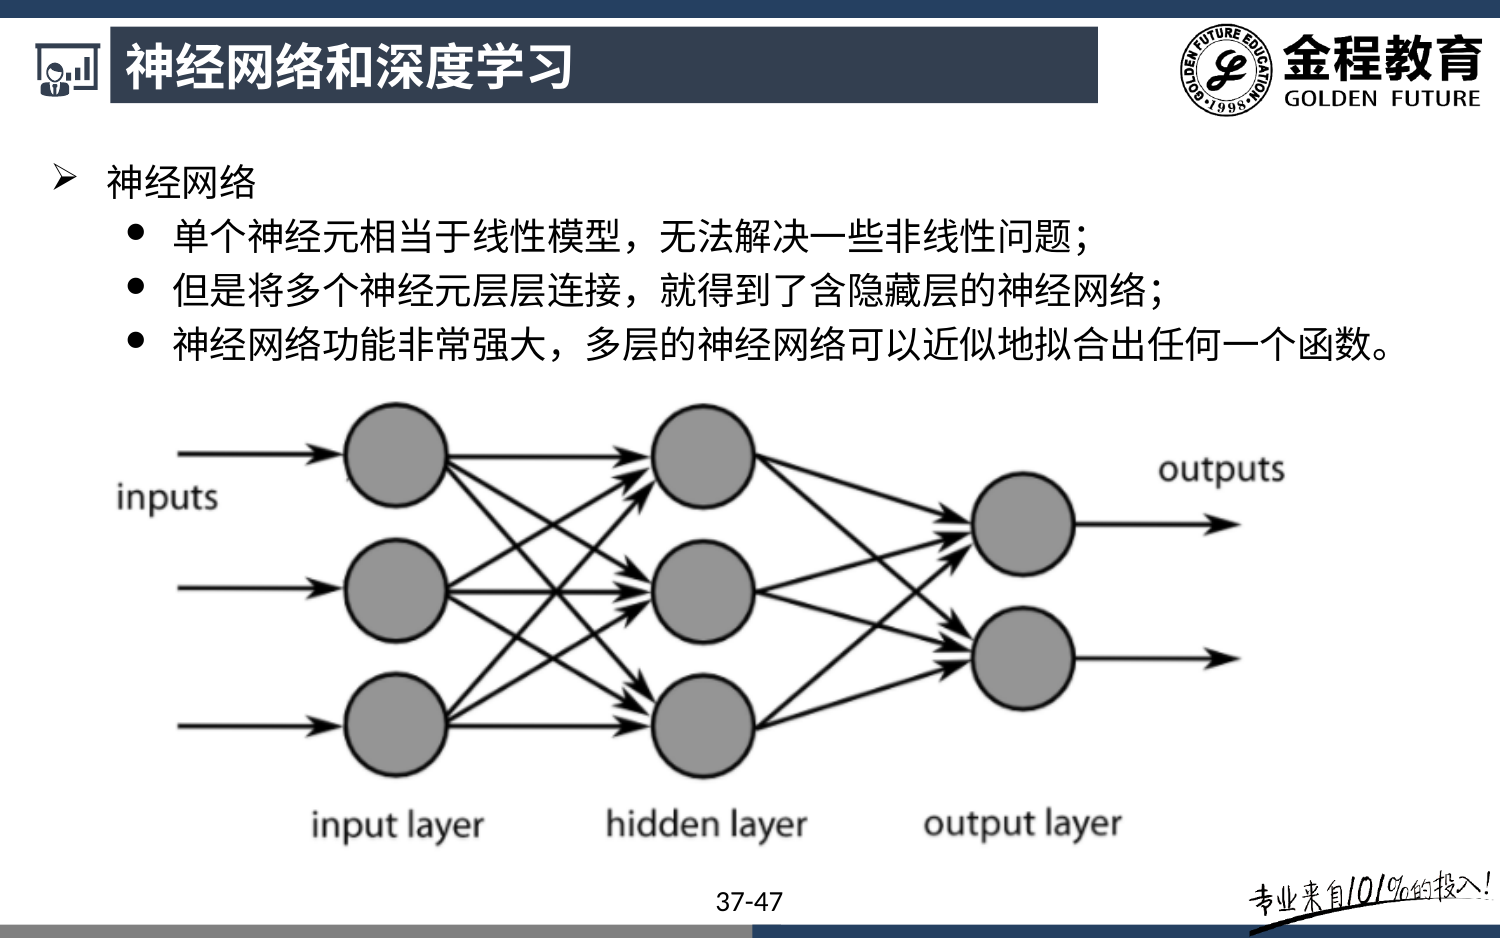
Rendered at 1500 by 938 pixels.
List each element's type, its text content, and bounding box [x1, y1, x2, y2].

picture [109, 395, 1500, 938]
picture [1170, 18, 1500, 121]
list 神经网络 单个神经元相当于线性模型，无法解决一些非线性问题； 但是将多个神经元层层连接，就得到了含隐藏层的神经网络； 神经网络功能非常强大，多层的神经网络可以近似地拟合出任何一个函数。 [35, 142, 1471, 835]
list 神经网络和深度学习 [110, 26, 1098, 104]
